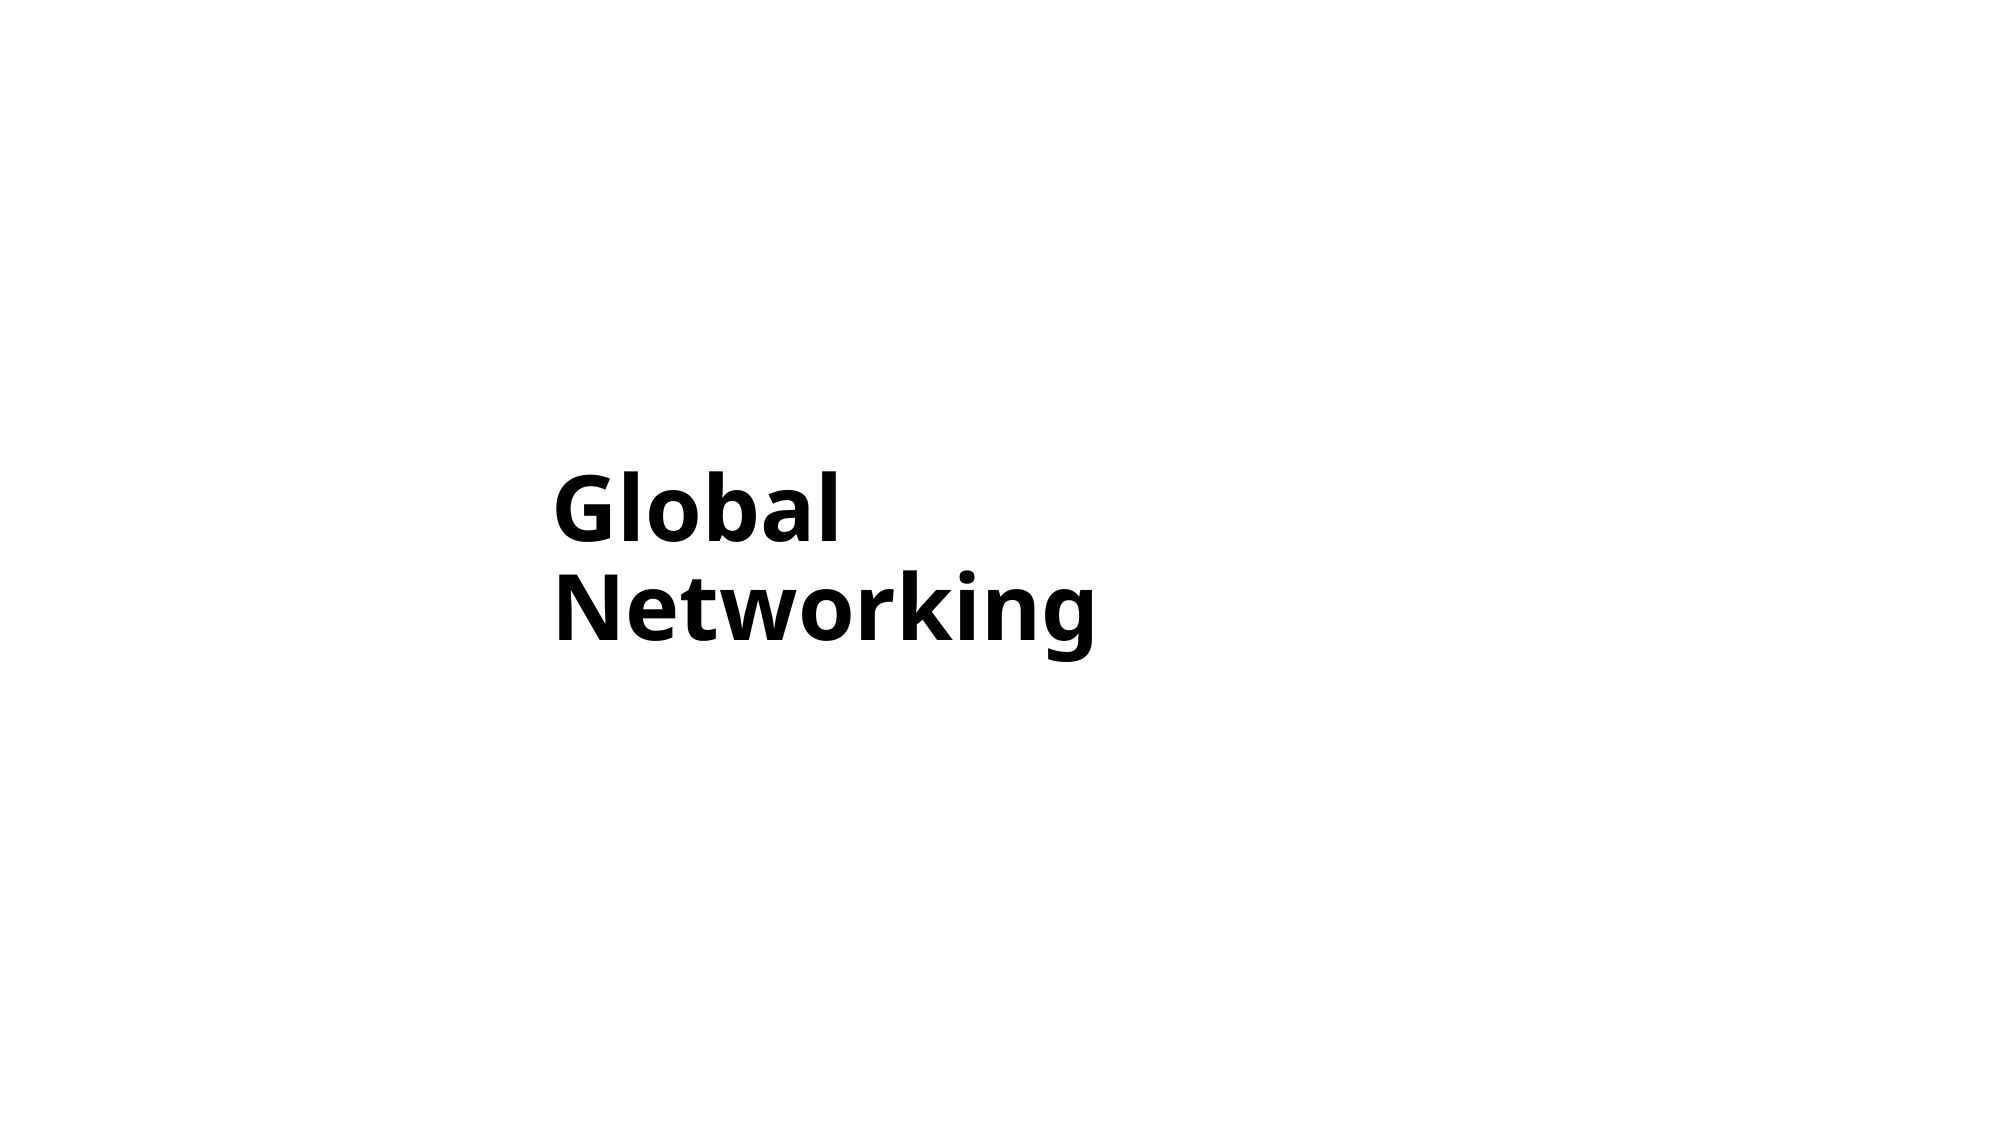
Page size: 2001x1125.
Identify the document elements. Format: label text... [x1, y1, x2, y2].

title Global Networking [536, 452, 1271, 671]
